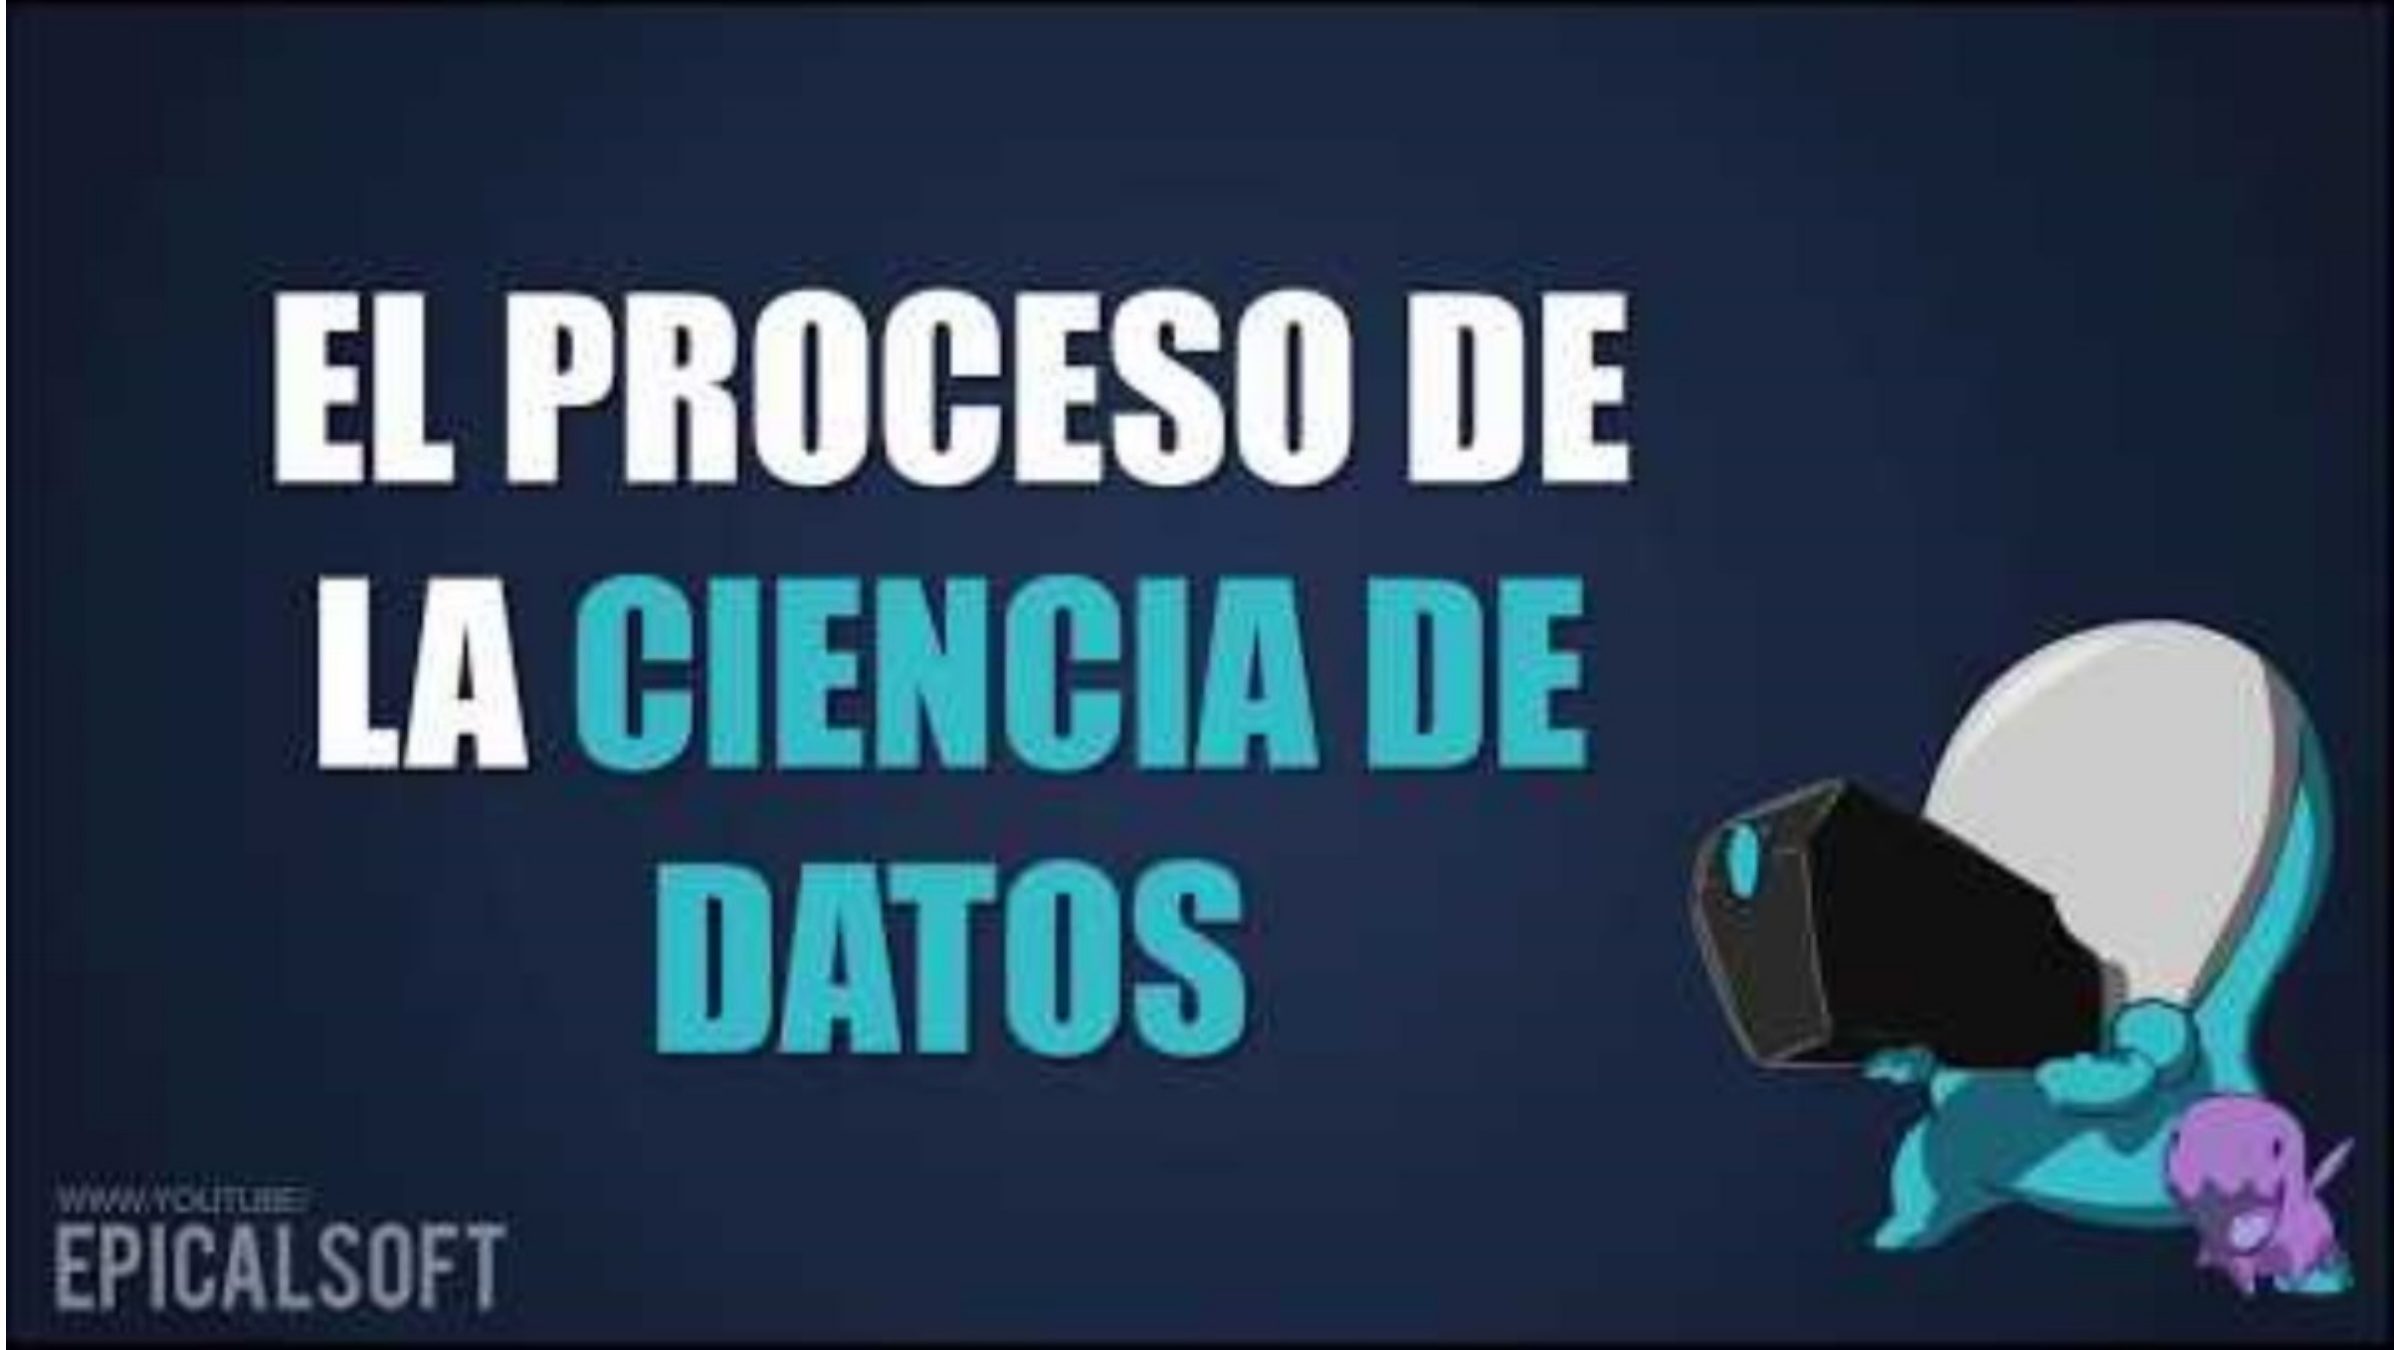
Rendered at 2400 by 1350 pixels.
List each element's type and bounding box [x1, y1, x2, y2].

text_box [5, 0, 2395, 1350]
